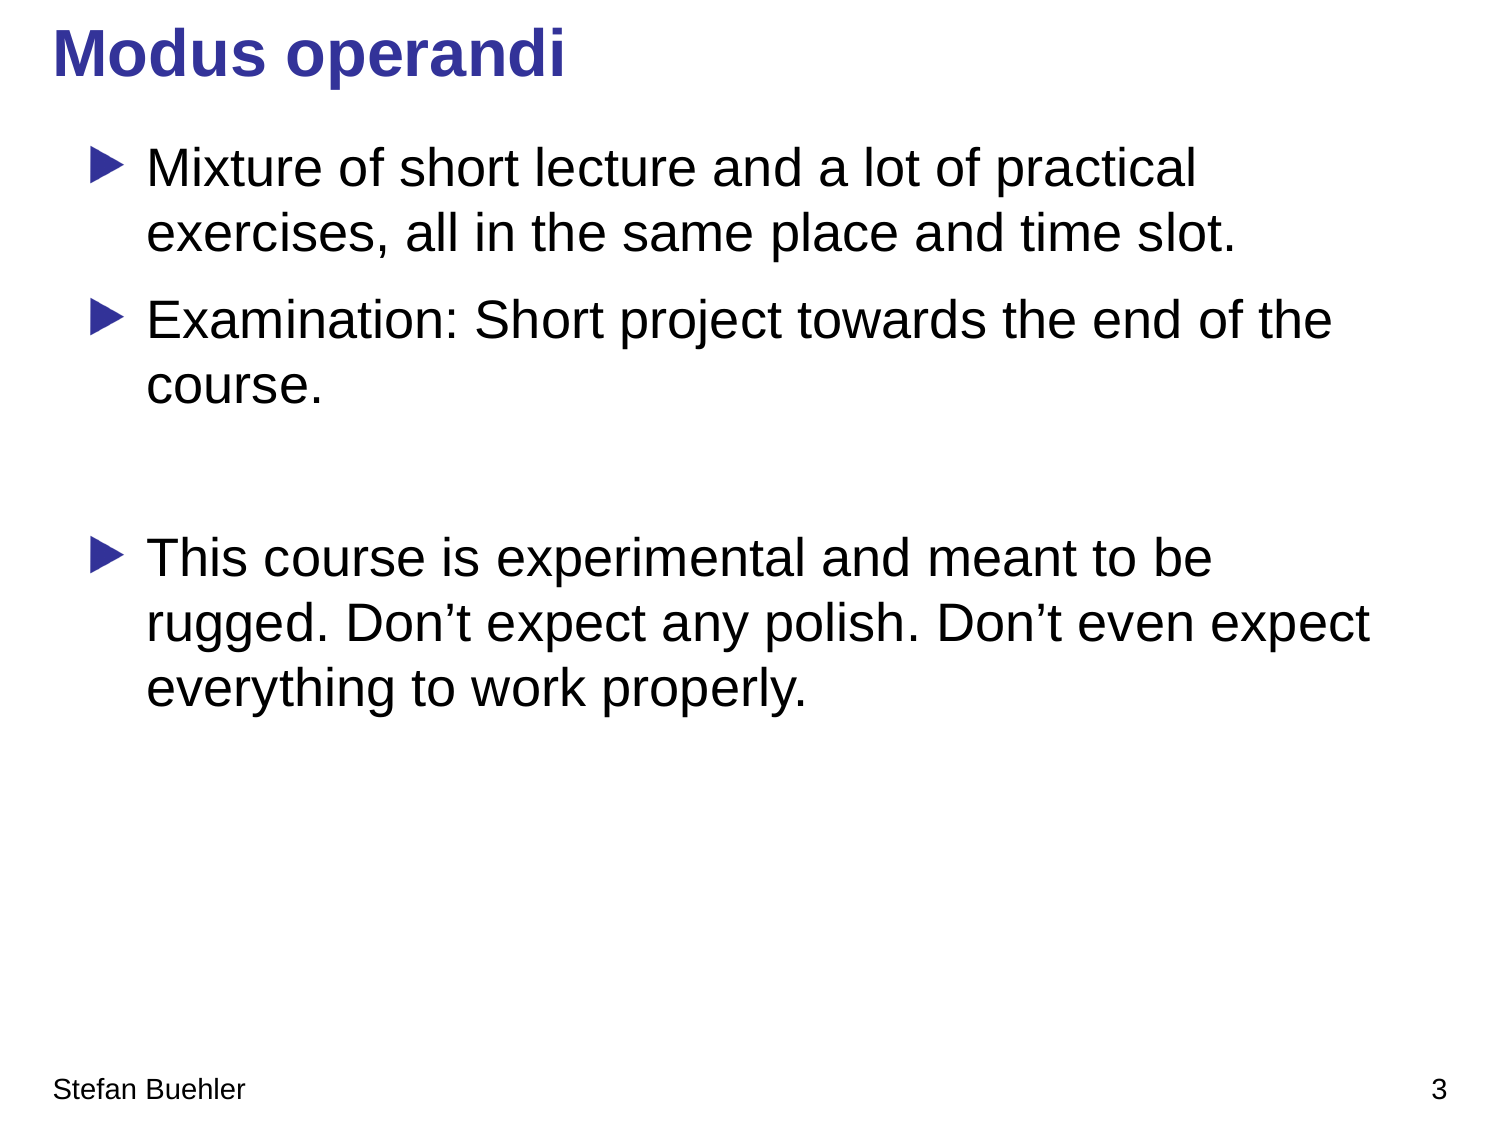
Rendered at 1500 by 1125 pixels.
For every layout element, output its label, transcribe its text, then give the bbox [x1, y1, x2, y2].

title Modus operandi [37, 0, 1388, 113]
slide_number Stefan Buehler [37, 1062, 1026, 1125]
picture [90, 535, 125, 574]
picture [90, 297, 125, 336]
slide_number 3 [1112, 1062, 1463, 1125]
list Mixture of short lecture and a lot of practical exercises, all in the same place and time slot. Examination: Short project towards the end of the course. This course is experimental and meant to be rugged. Don’t expect any polish. Don’t even expect everything to work properly. [75, 125, 1425, 1063]
picture [90, 145, 125, 184]
